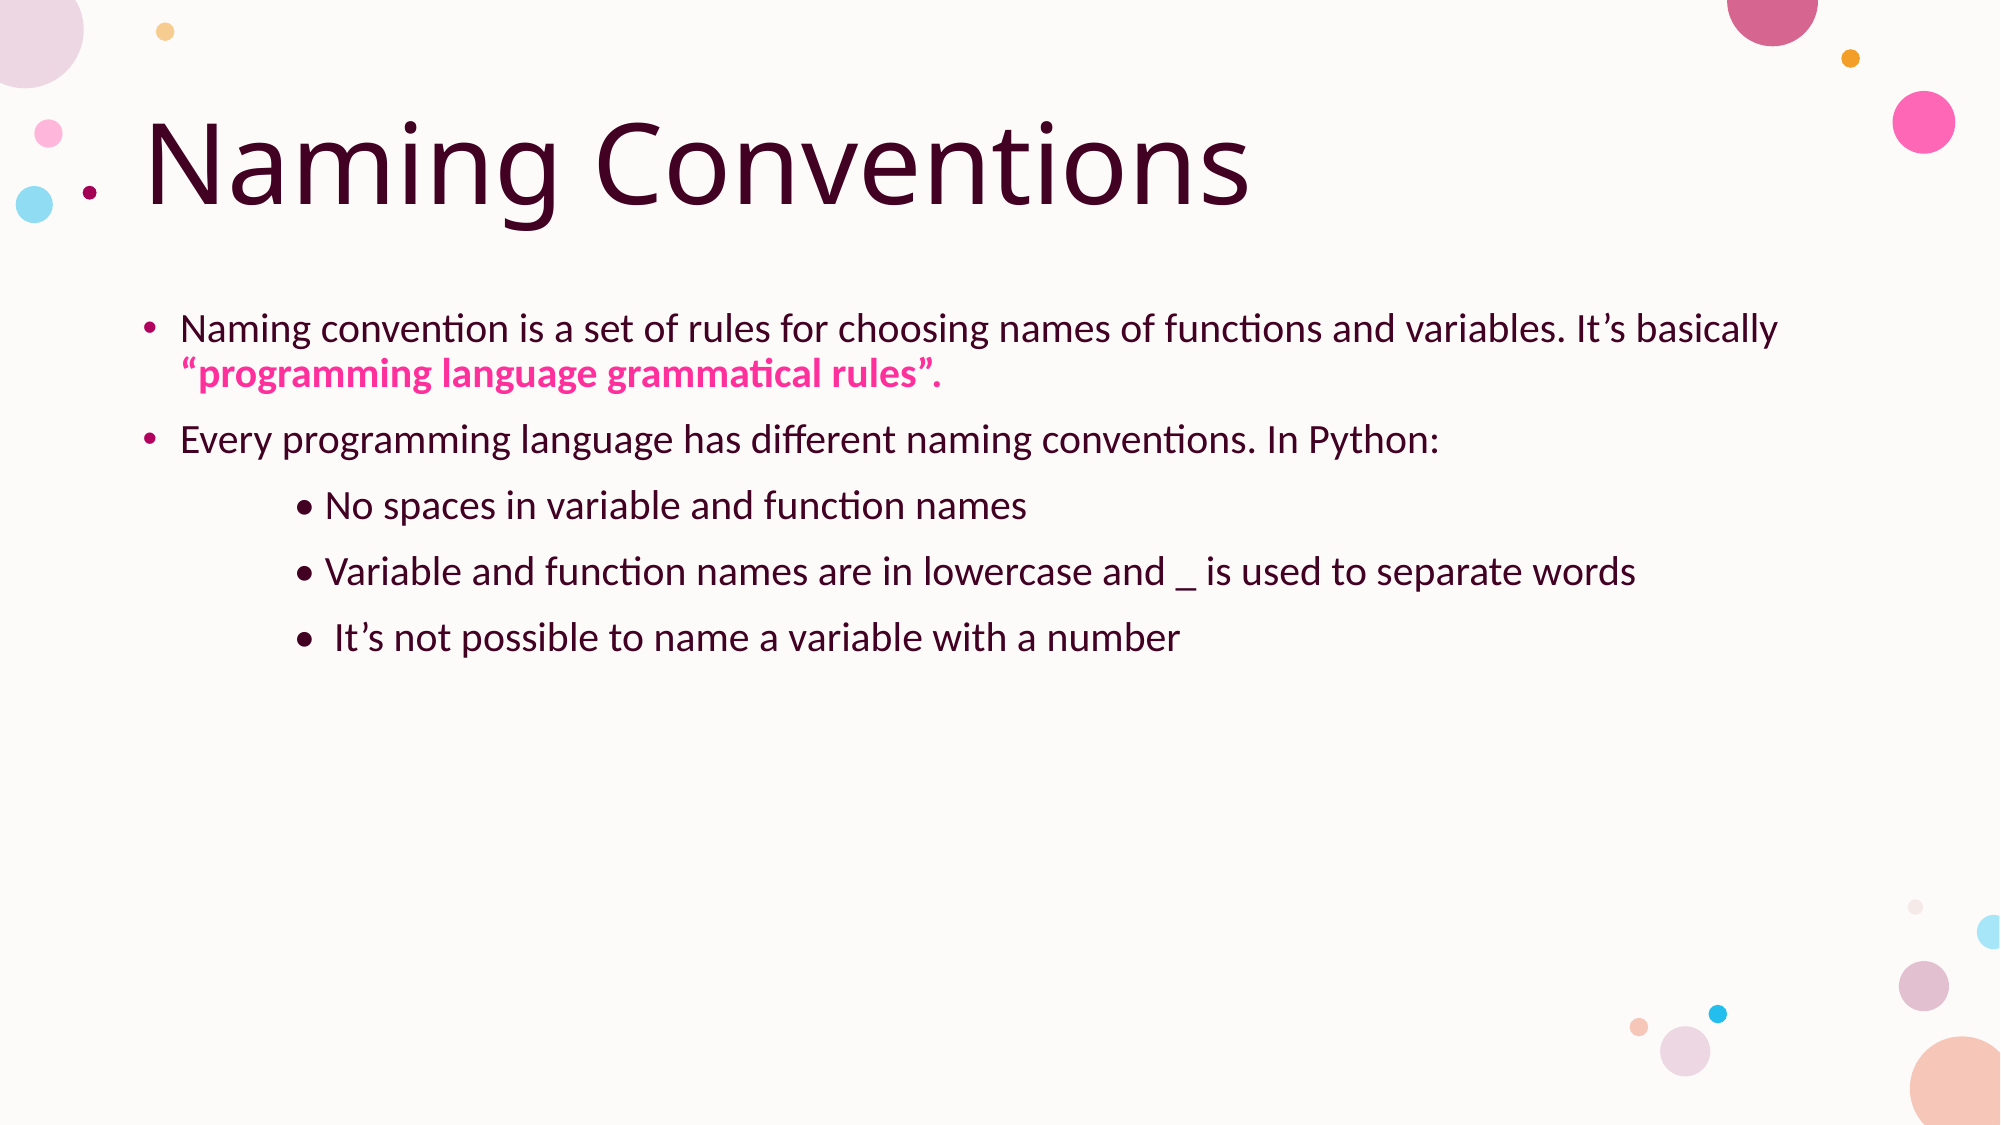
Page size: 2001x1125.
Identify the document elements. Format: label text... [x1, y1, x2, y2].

list Naming convention is a set of rules for choosing names of functions and variables. It’s basically “programming language grammatical rules”. Every programming language has different naming conventions. In Python: • No spaces in variable and function names • Variable and function names are in lowercase and _ is used to separate words • It’s not possible to name a variable with a number [127, 299, 1877, 1014]
title Naming Conventions [127, 59, 1877, 278]
